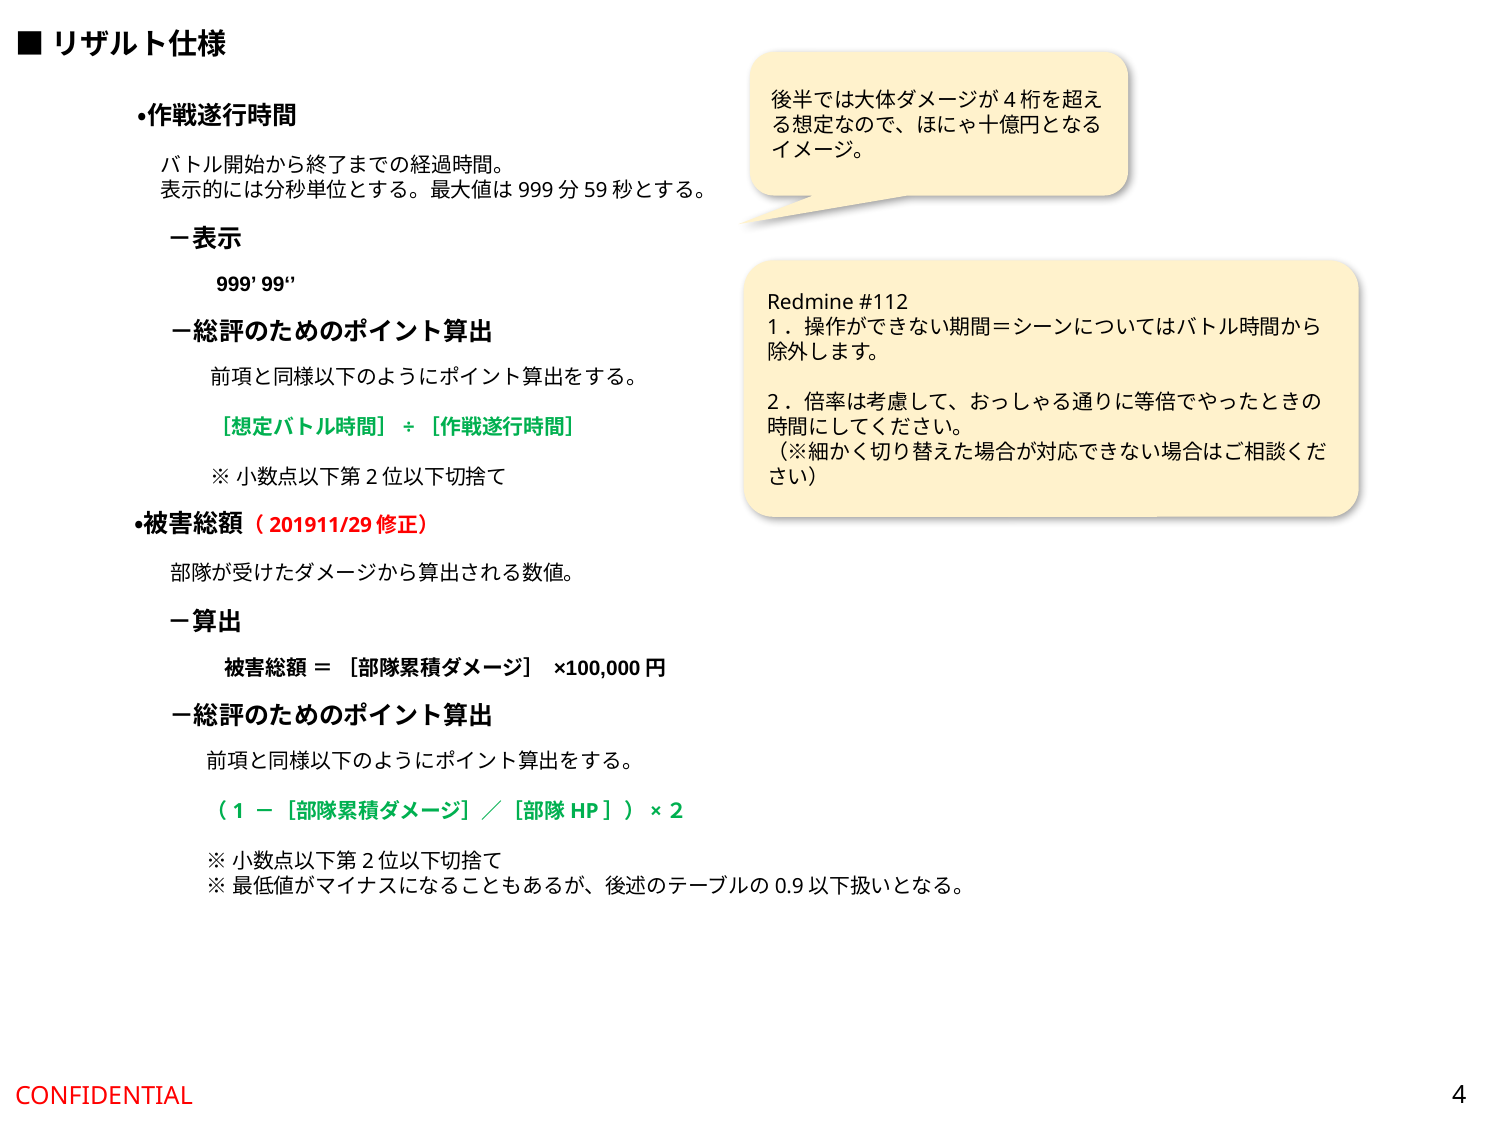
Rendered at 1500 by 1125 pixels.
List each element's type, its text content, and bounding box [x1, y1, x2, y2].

text_box ・被害総額（201911/29修正） [119, 500, 455, 545]
text_box 999’ 99‘’ [201, 263, 311, 304]
text_box バトル開始から終了までの経過時間。 表示的には分秒単位とする。最大値は999分59秒とする。 [146, 143, 731, 209]
slide_number 4 [1143, 1065, 1482, 1125]
text_box －総評のためのポイント算出 [154, 691, 510, 737]
text_box ・作戦遂行時間 [123, 92, 313, 137]
text_box 後半では大体ダメージが4桁を超える想定なので、ほにゃ十億円となるイメージ。 [737, 50, 1130, 226]
text_box Redmine #112 1．操作ができない期間＝シーンについてはバトル時間から除外します。 2．倍率は考慮して、おっしゃる通りに等倍でやったときの時間にしてください。 （※細かく切り替えた場合が対応できない場合はご相談ください） [742, 259, 1360, 518]
text_box －総評のためのポイント算出 [154, 308, 510, 353]
text_box －算出 [153, 598, 258, 643]
text_box 部隊が受けたダメージから算出される数値。 [155, 552, 600, 592]
text_box ■リザルト仕様 [0, 17, 242, 68]
text_box －表示 [153, 214, 258, 260]
text_box 前項と同様以下のようにポイント算出をする。 ［想定バトル時間］÷［作戦遂行時間］ ※小数点以下第2位以下切捨て [196, 356, 662, 497]
text_box 被害総額 ＝ ［部隊累積ダメージ］ ×100,000円 [209, 647, 682, 687]
footer CONFIDENTIAL [0, 1065, 507, 1125]
text_box 前項と同様以下のようにポイント算出をする。 （1 －［部隊累積ダメージ］／［部隊HP］）×２ ※小数点以下第2位以下切捨て ※最低値がマイナスになることもあるが、後述のテーブルの0.9以下扱いとなる。 [192, 740, 989, 905]
